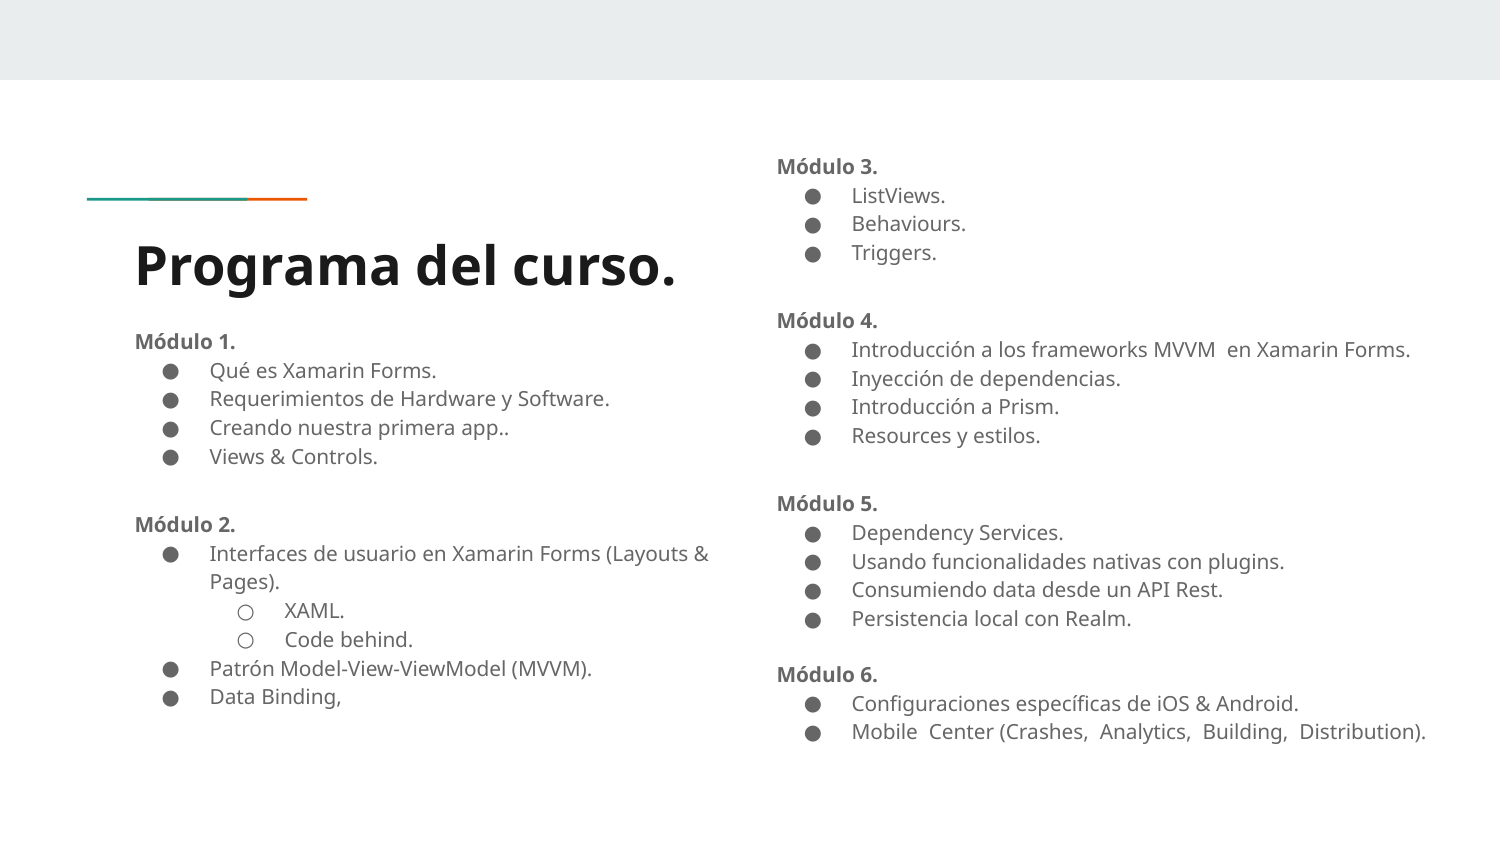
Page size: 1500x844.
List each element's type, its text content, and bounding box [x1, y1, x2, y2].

list Módulo 1. Qué es Xamarin Forms. Requerimientos de Hardware y Software. Creando nuestra primera app.. Views & Controls. Módulo 2. Interfaces de usuario en Xamarin Forms (Layouts & Pages). XAML. Code behind. Patrón Model-View-ViewModel (MVVM). Data Binding, [119, 303, 739, 807]
title Programa del curso. [119, 216, 761, 305]
list Módulo 3. ListViews. Behaviours. Triggers. Módulo 4. Introducción a los frameworks MVVM en Xamarin Forms. Inyección de dependencias. Introducción a Prism. Resources y estilos. Módulo 5. Dependency Services. Usando funcionalidades nativas con plugins. Consumiendo data desde un API Rest. Persistencia local con Realm. Módulo 6. Configuraciones específicas de iOS & Android. Mobile Center (Crashes, Analytics, Building, Distribution). [761, 128, 1471, 844]
